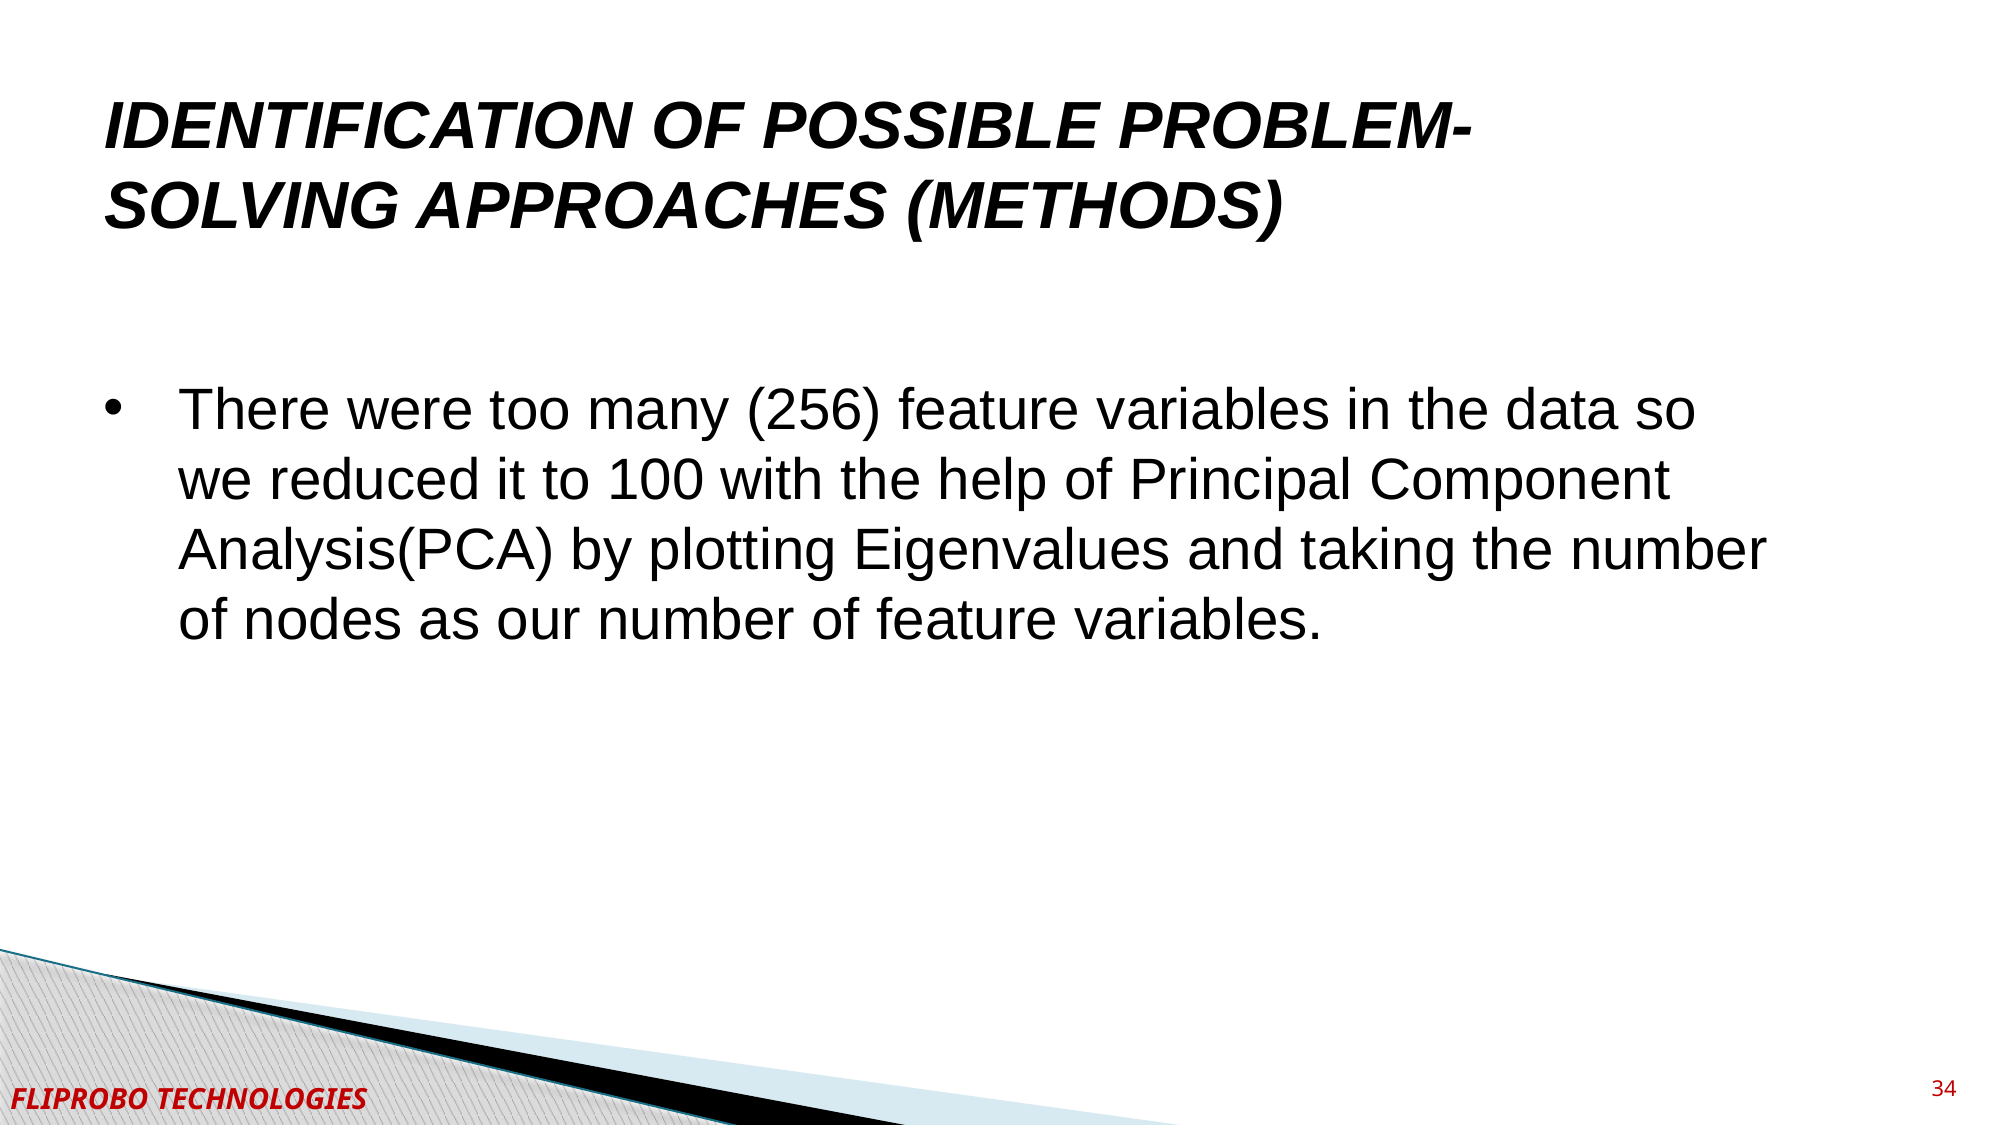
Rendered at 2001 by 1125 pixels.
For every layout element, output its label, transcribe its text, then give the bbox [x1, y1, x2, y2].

text_box IDENTIFICATION OF POSSIBLE PROBLEM-SOLVING APPROACHES (METHODS) [89, 74, 1673, 250]
slide_number 34 [1891, 1051, 1972, 1112]
footer FLIPROBO TECHNOLOGIES [0, 1067, 510, 1125]
text_box There were too many (256) feature variables in the data so we reduced it to 100 with the help of Principal Component Analysis(PCA) by plotting Eigenvalues and taking the number of nodes as our number of feature variables. [89, 293, 1788, 659]
